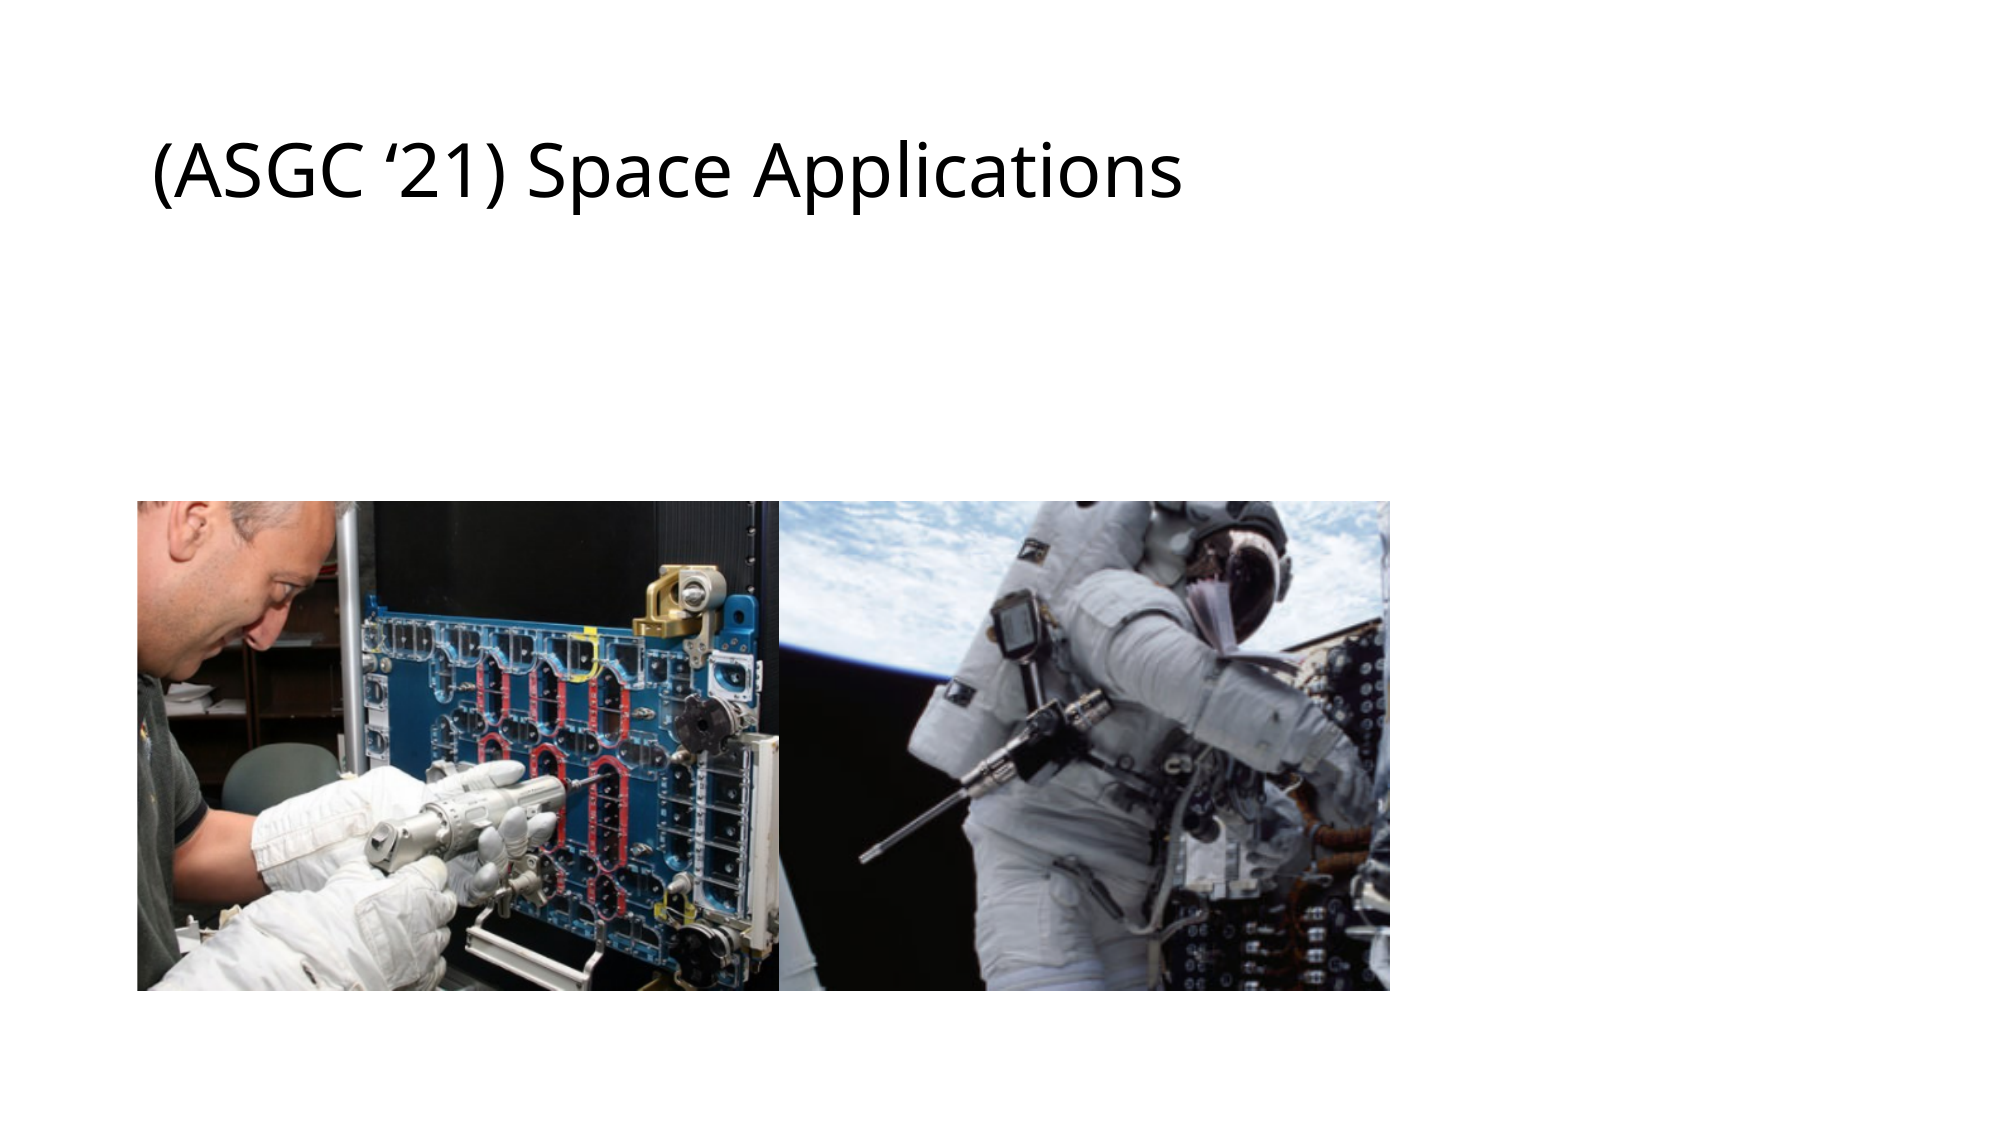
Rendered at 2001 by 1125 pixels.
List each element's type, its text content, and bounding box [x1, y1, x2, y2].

picture [137, 501, 1390, 991]
title (ASGC ‘21) Space Applications [137, 64, 1863, 282]
